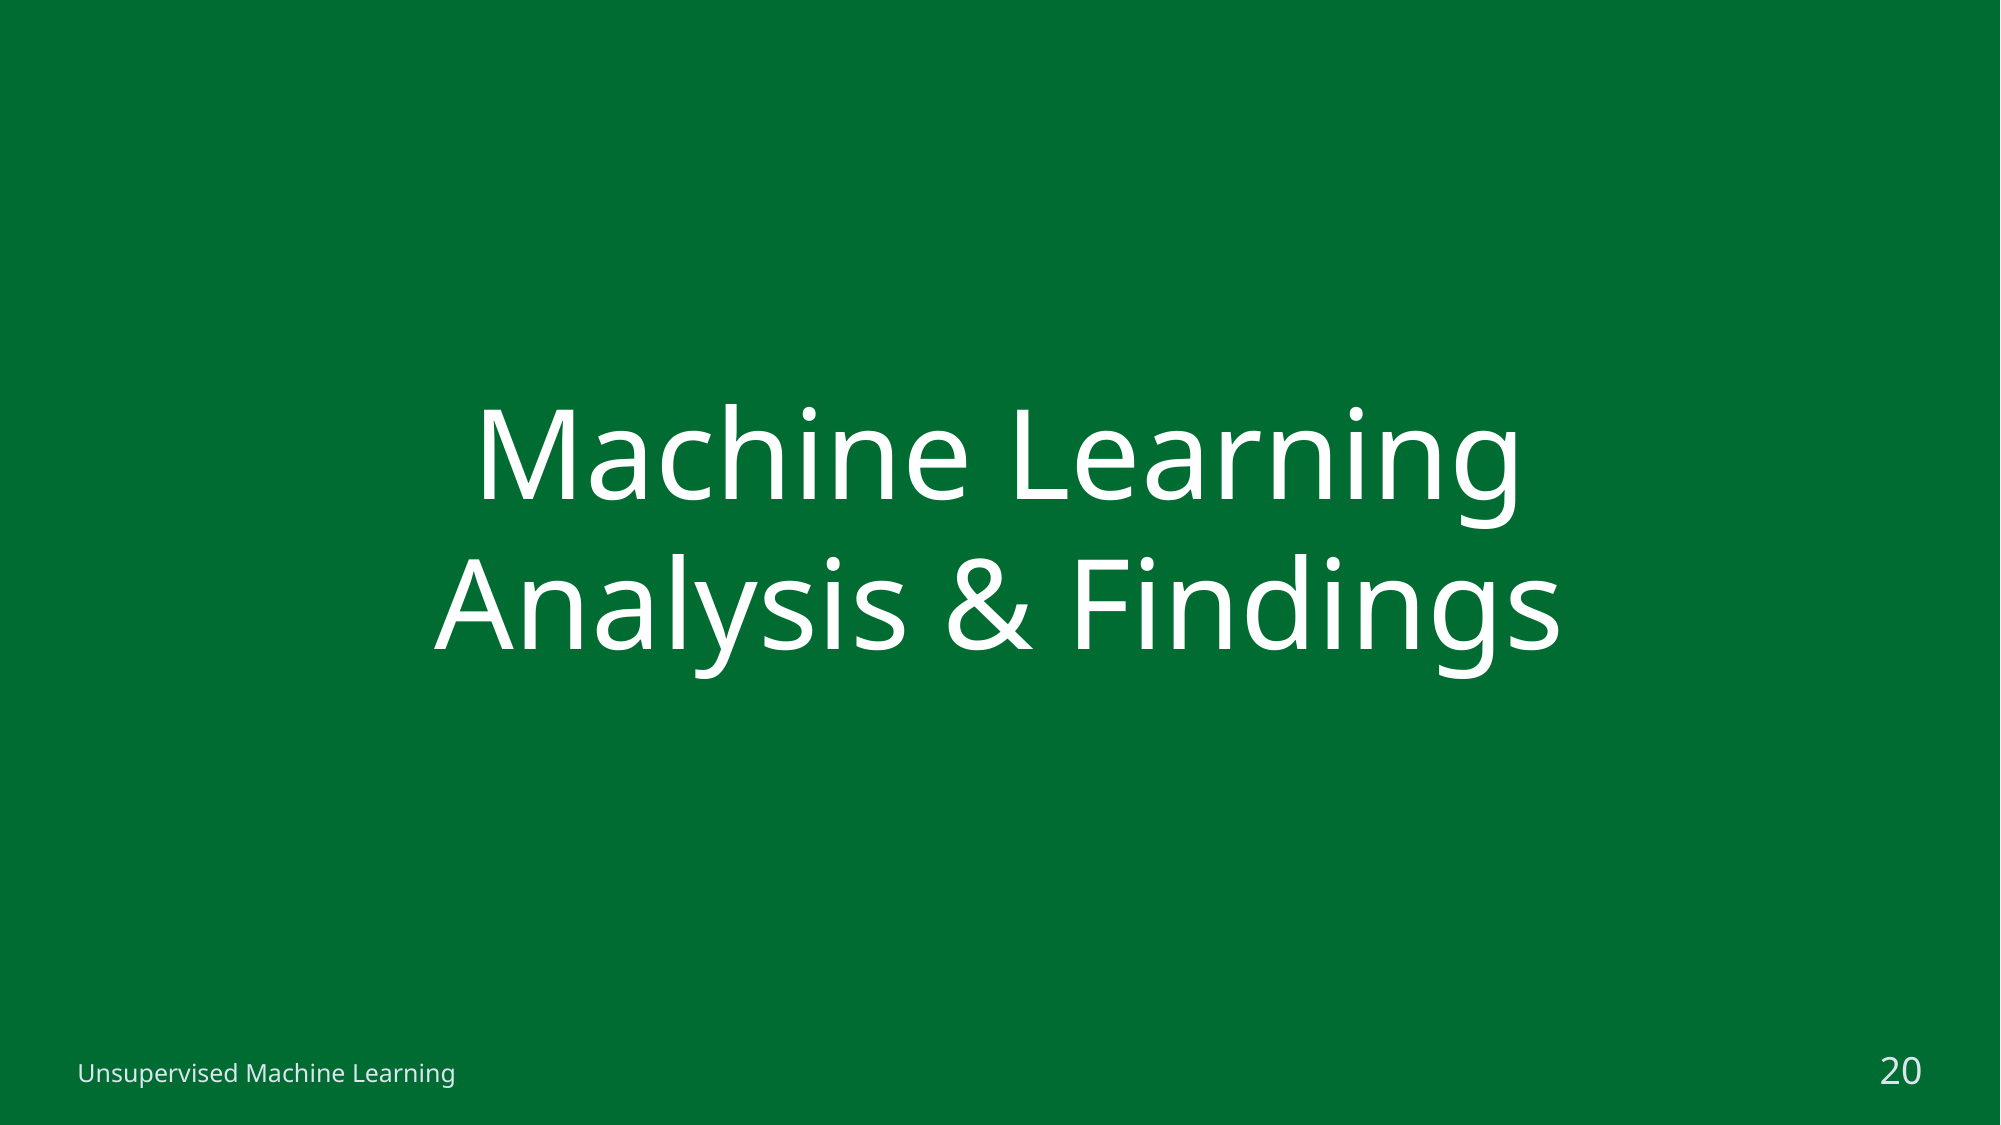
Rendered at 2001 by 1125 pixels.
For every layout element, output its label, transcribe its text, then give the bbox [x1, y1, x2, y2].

slide_number 20 [1487, 1042, 1938, 1103]
slide_number Unsupervised Machine Learning [62, 1042, 610, 1103]
title Machine Learning Analysis & Findings [310, 293, 1690, 755]
